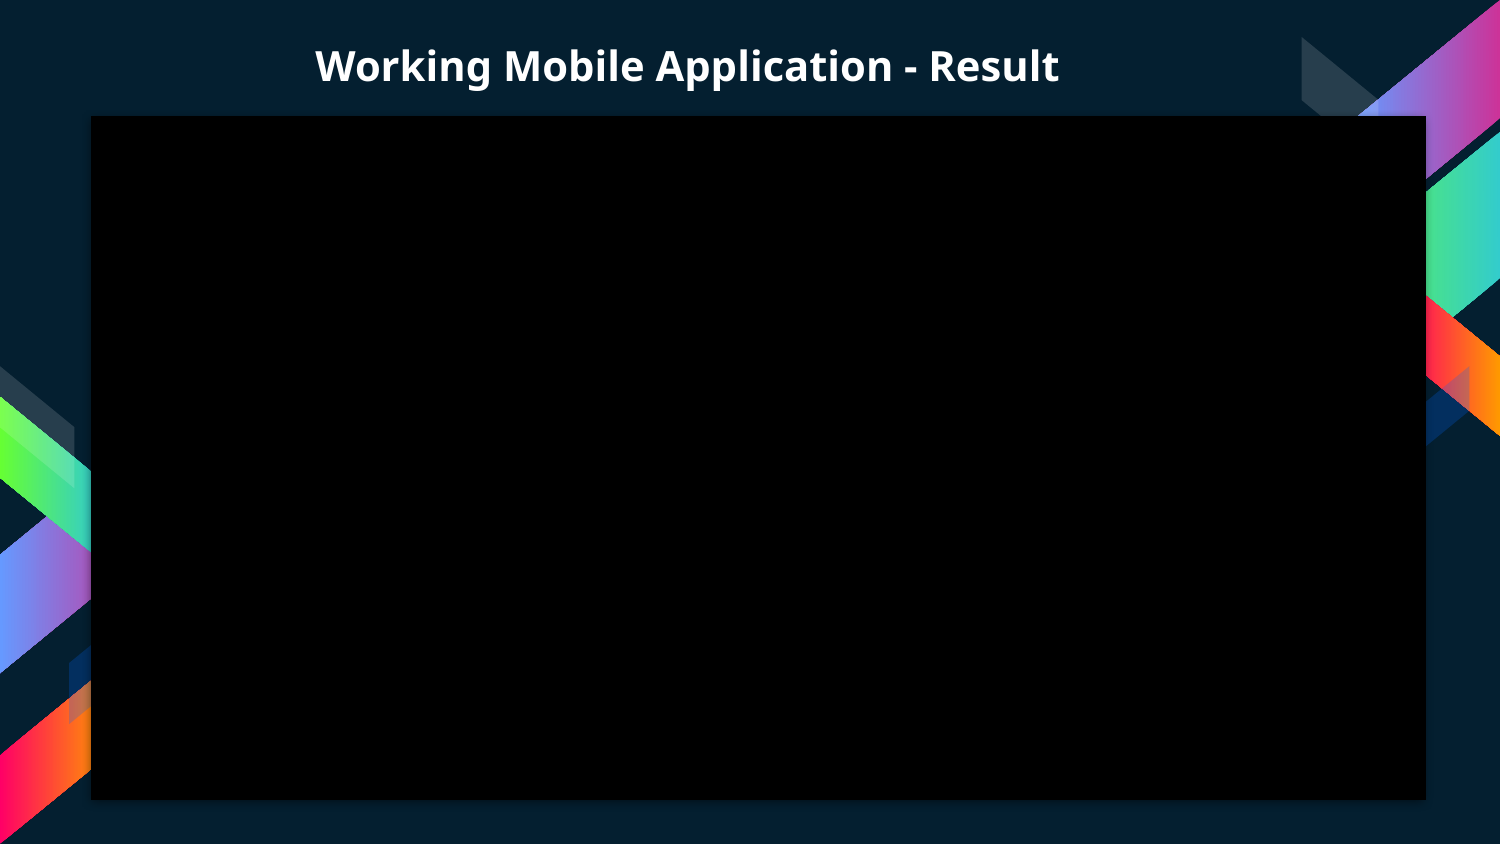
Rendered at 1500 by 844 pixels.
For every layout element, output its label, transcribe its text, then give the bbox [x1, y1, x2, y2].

picture [91, 116, 1426, 801]
text_box Working Mobile Application - Result [300, 24, 1188, 105]
